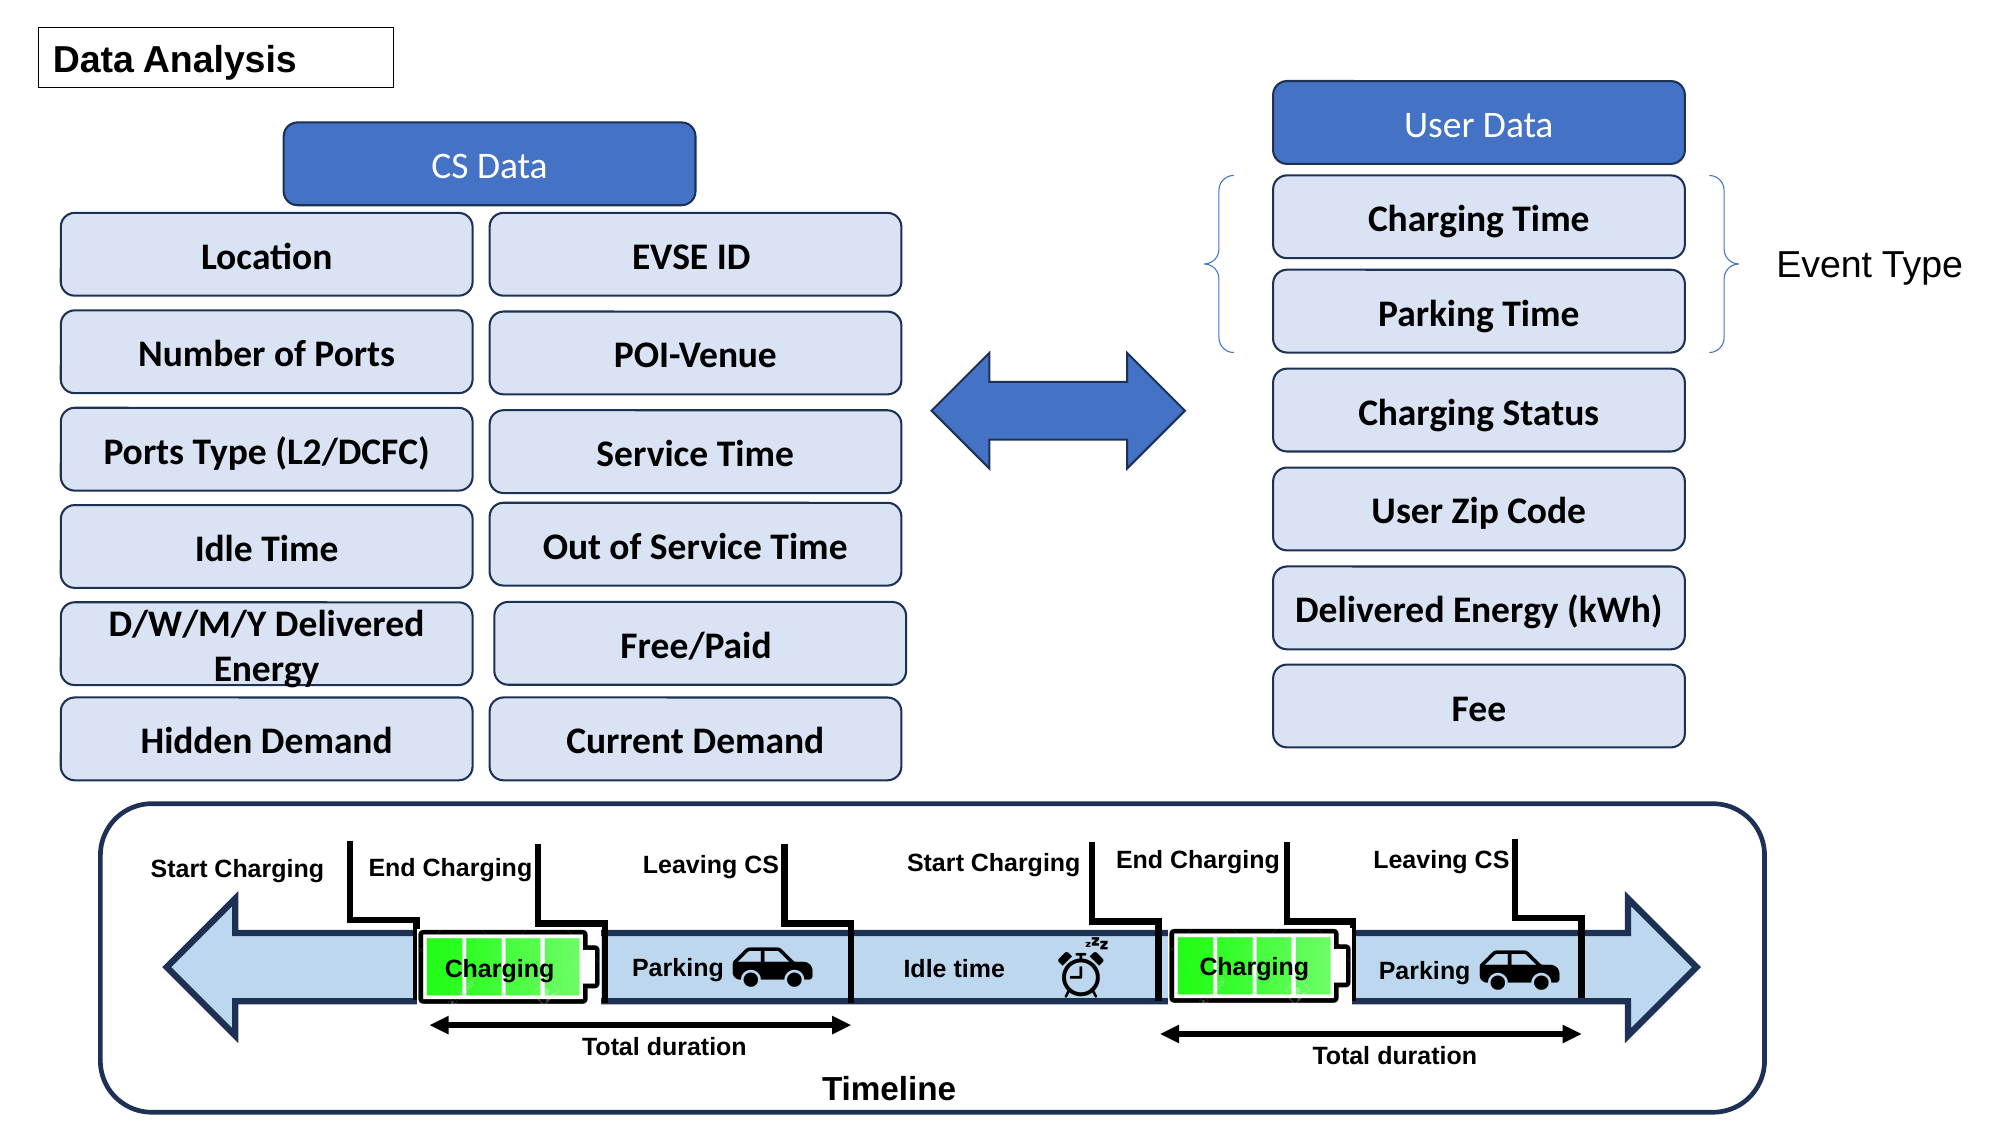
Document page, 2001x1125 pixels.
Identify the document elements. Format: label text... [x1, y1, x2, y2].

text_box [99, 802, 1766, 1114]
text_box Service Time [488, 409, 903, 495]
text_box [930, 350, 1187, 471]
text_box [738, 890, 898, 957]
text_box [491, 890, 652, 957]
text_box Out of Service Time [488, 501, 903, 587]
text_box Data Analysis [38, 27, 394, 88]
text_box Delivered Energy (kWh) [1272, 565, 1686, 651]
text_box User Zip Code [1272, 466, 1686, 552]
text_box User Data [1272, 79, 1686, 165]
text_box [1240, 888, 1400, 955]
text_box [1468, 885, 1628, 952]
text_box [1045, 888, 1205, 955]
text_box CS Data [282, 121, 697, 207]
picture [1050, 935, 1115, 1000]
text_box EVSE ID [488, 211, 903, 297]
picture [729, 924, 816, 1010]
text_box Current Demand [488, 696, 903, 782]
text_box POI-Venue [488, 310, 903, 396]
text_box Event Type [1753, 232, 1986, 293]
text_box [1204, 174, 1739, 354]
text_box Location [59, 211, 474, 297]
text_box Charging Status [1272, 367, 1686, 453]
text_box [303, 886, 463, 954]
text_box Ports Type (L2/DCFC) [59, 406, 474, 492]
picture [1168, 927, 1352, 1005]
text_box Idle Time [59, 504, 474, 589]
text_box Number of Ports [59, 309, 474, 395]
text_box Free/Paid [493, 600, 908, 686]
picture [1476, 927, 1563, 1013]
picture [417, 929, 601, 1006]
text_box Hidden Demand [59, 696, 474, 782]
text_box D/W/M/Y Delivered Energy [59, 601, 474, 687]
text_box Fee [1272, 663, 1686, 749]
text_box Total duration [1297, 1035, 1504, 1077]
